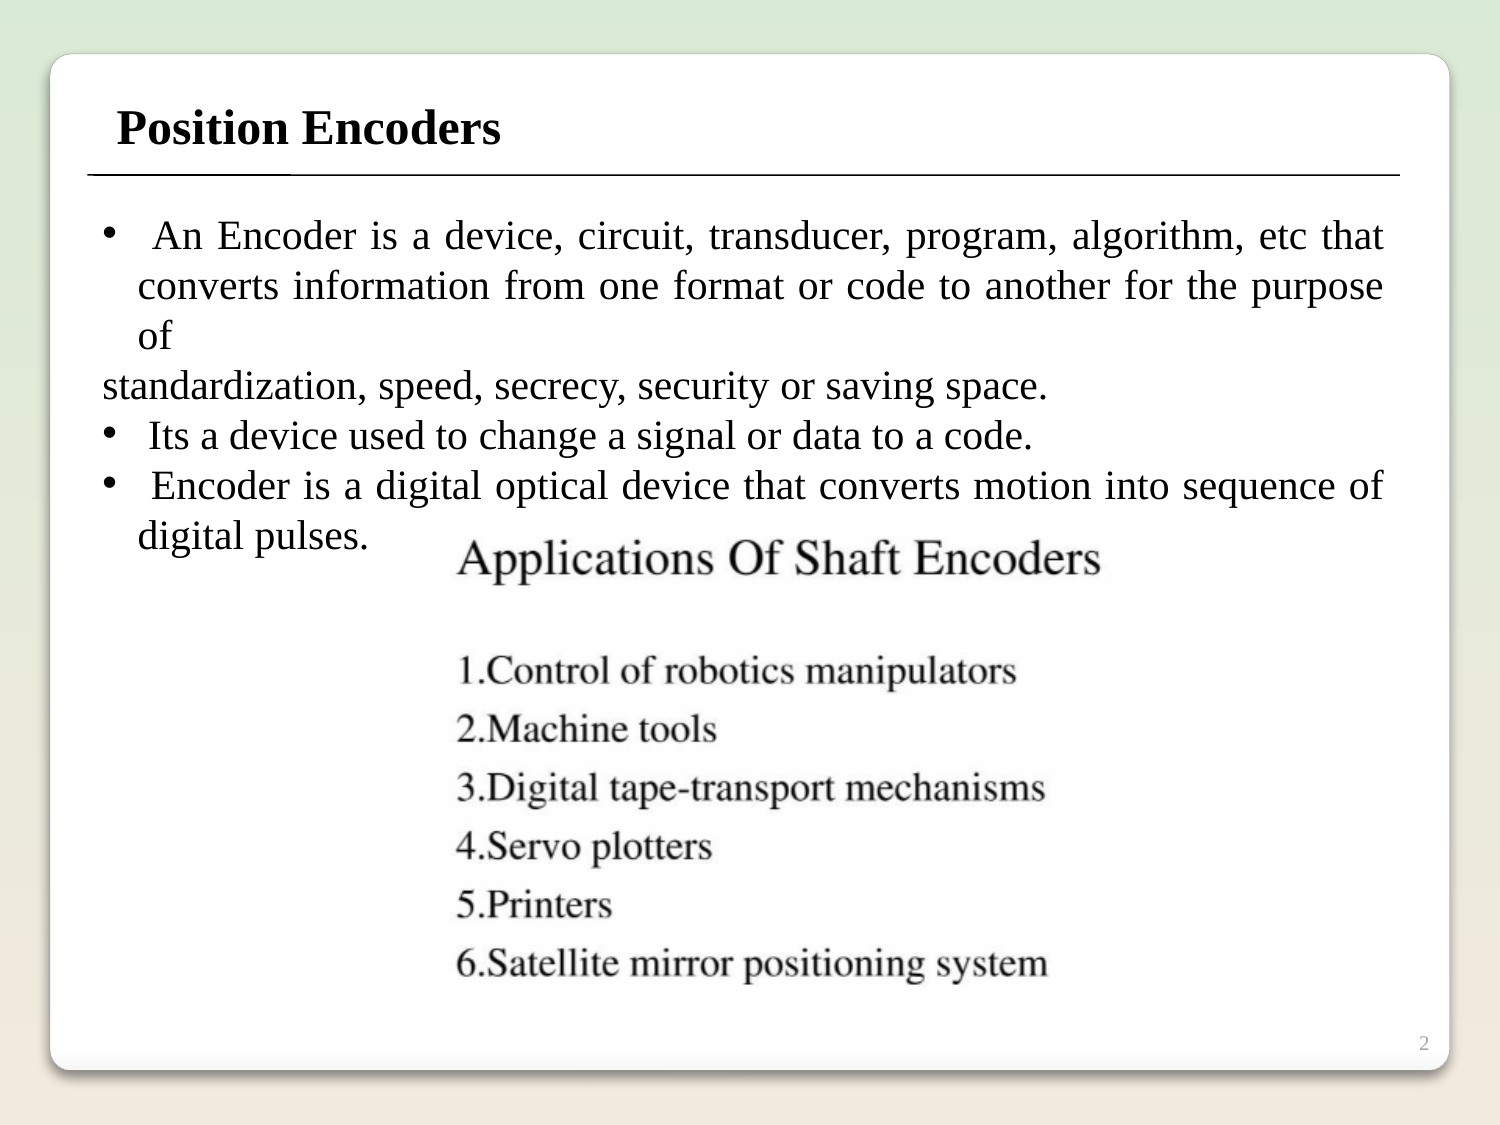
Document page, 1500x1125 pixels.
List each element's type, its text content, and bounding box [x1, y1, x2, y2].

text_box Position Encoders [101, 87, 517, 163]
text_box An Encoder is a device, circuit, transducer, program, algorithm, etc that converts information from one format or code to another for the purpose of standardization, speed, secrecy, security or saving space. Its a device used to change a signal or data to a code. Encoder is a digital optical device that converts motion into sequence of digital pulses. [87, 200, 1400, 565]
picture [424, 512, 1140, 1013]
slide_number 2 [1369, 1002, 1445, 1063]
